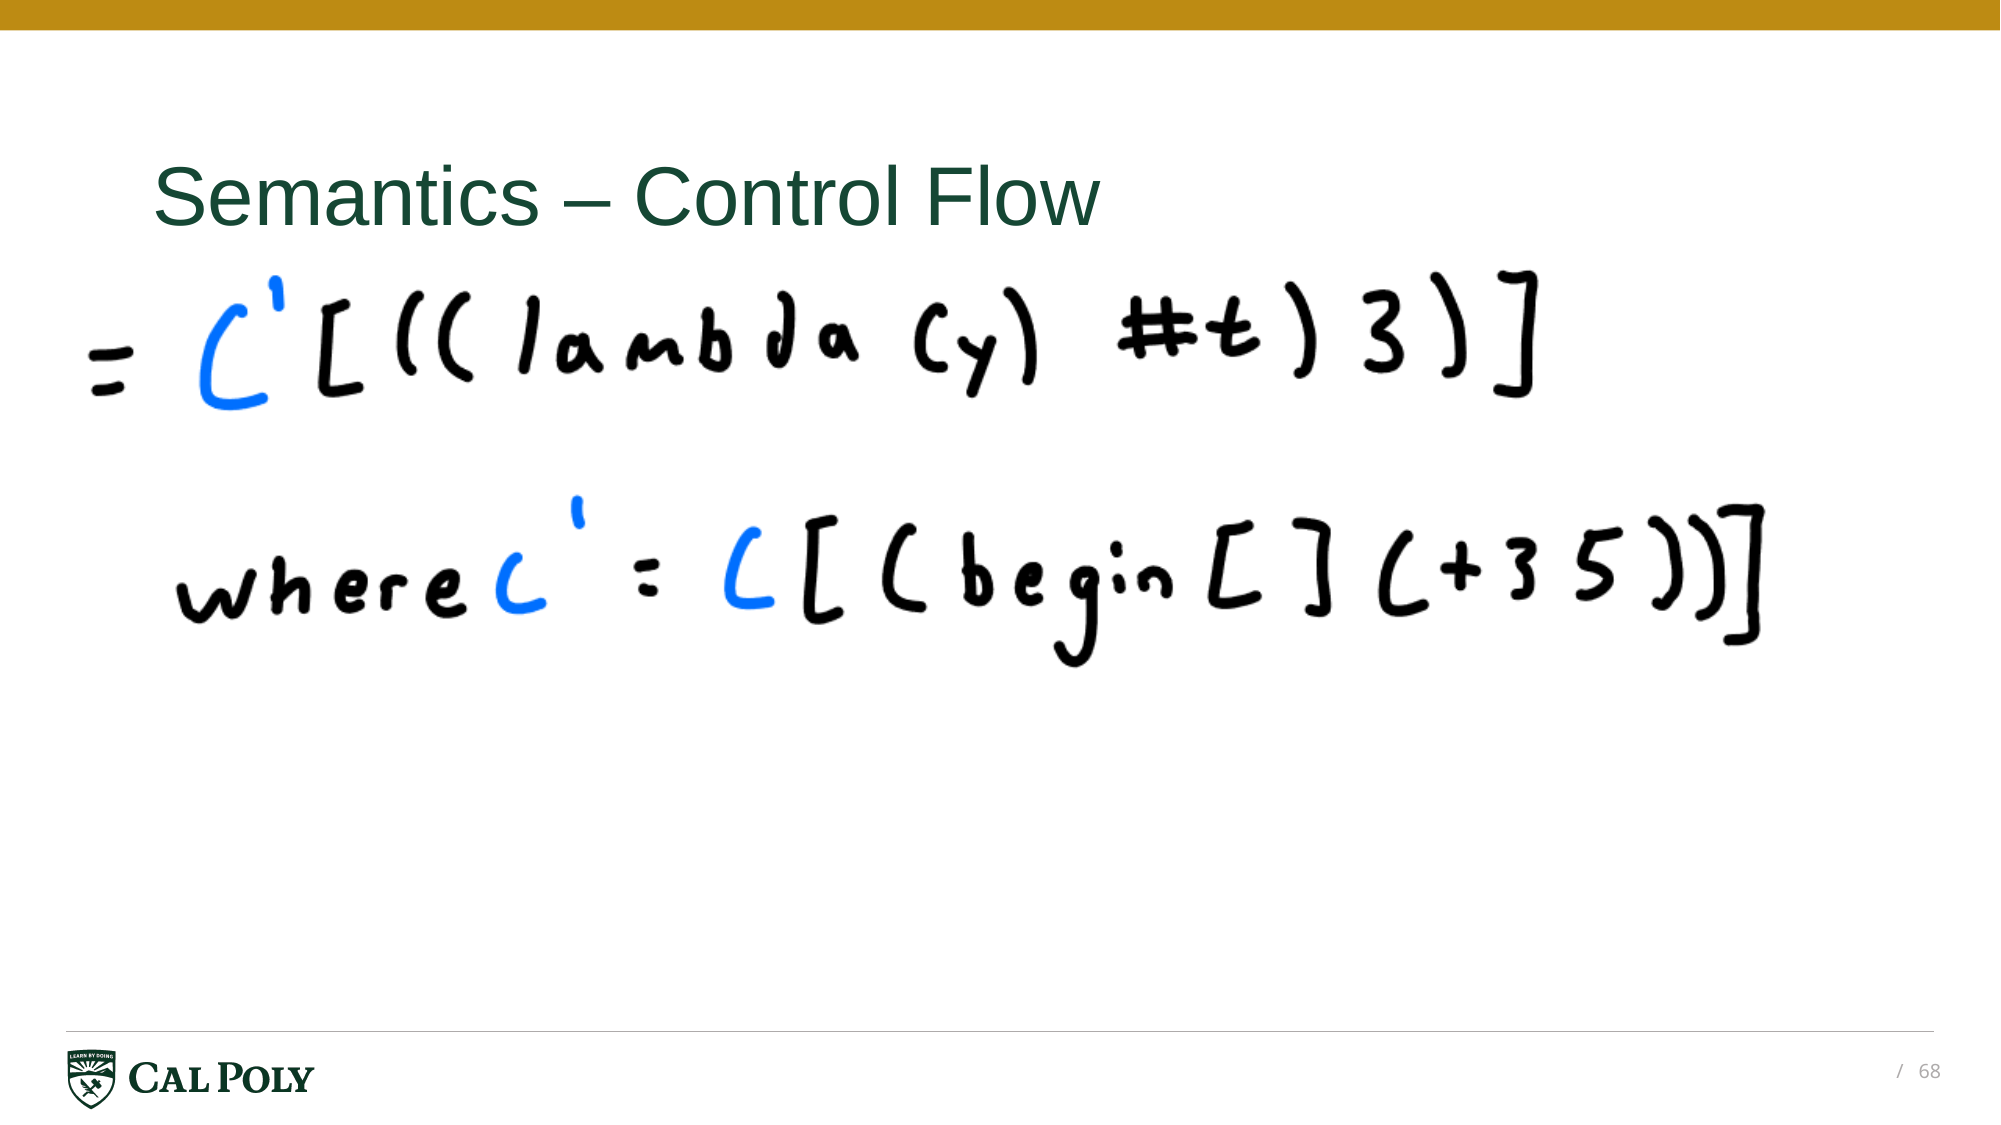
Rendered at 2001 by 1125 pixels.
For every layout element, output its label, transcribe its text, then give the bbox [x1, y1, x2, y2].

title Semantics – Control Flow [137, 147, 1888, 250]
slide_number / 68 [1866, 1041, 1956, 1102]
picture [43, 1025, 338, 1125]
picture [71, 249, 1789, 672]
